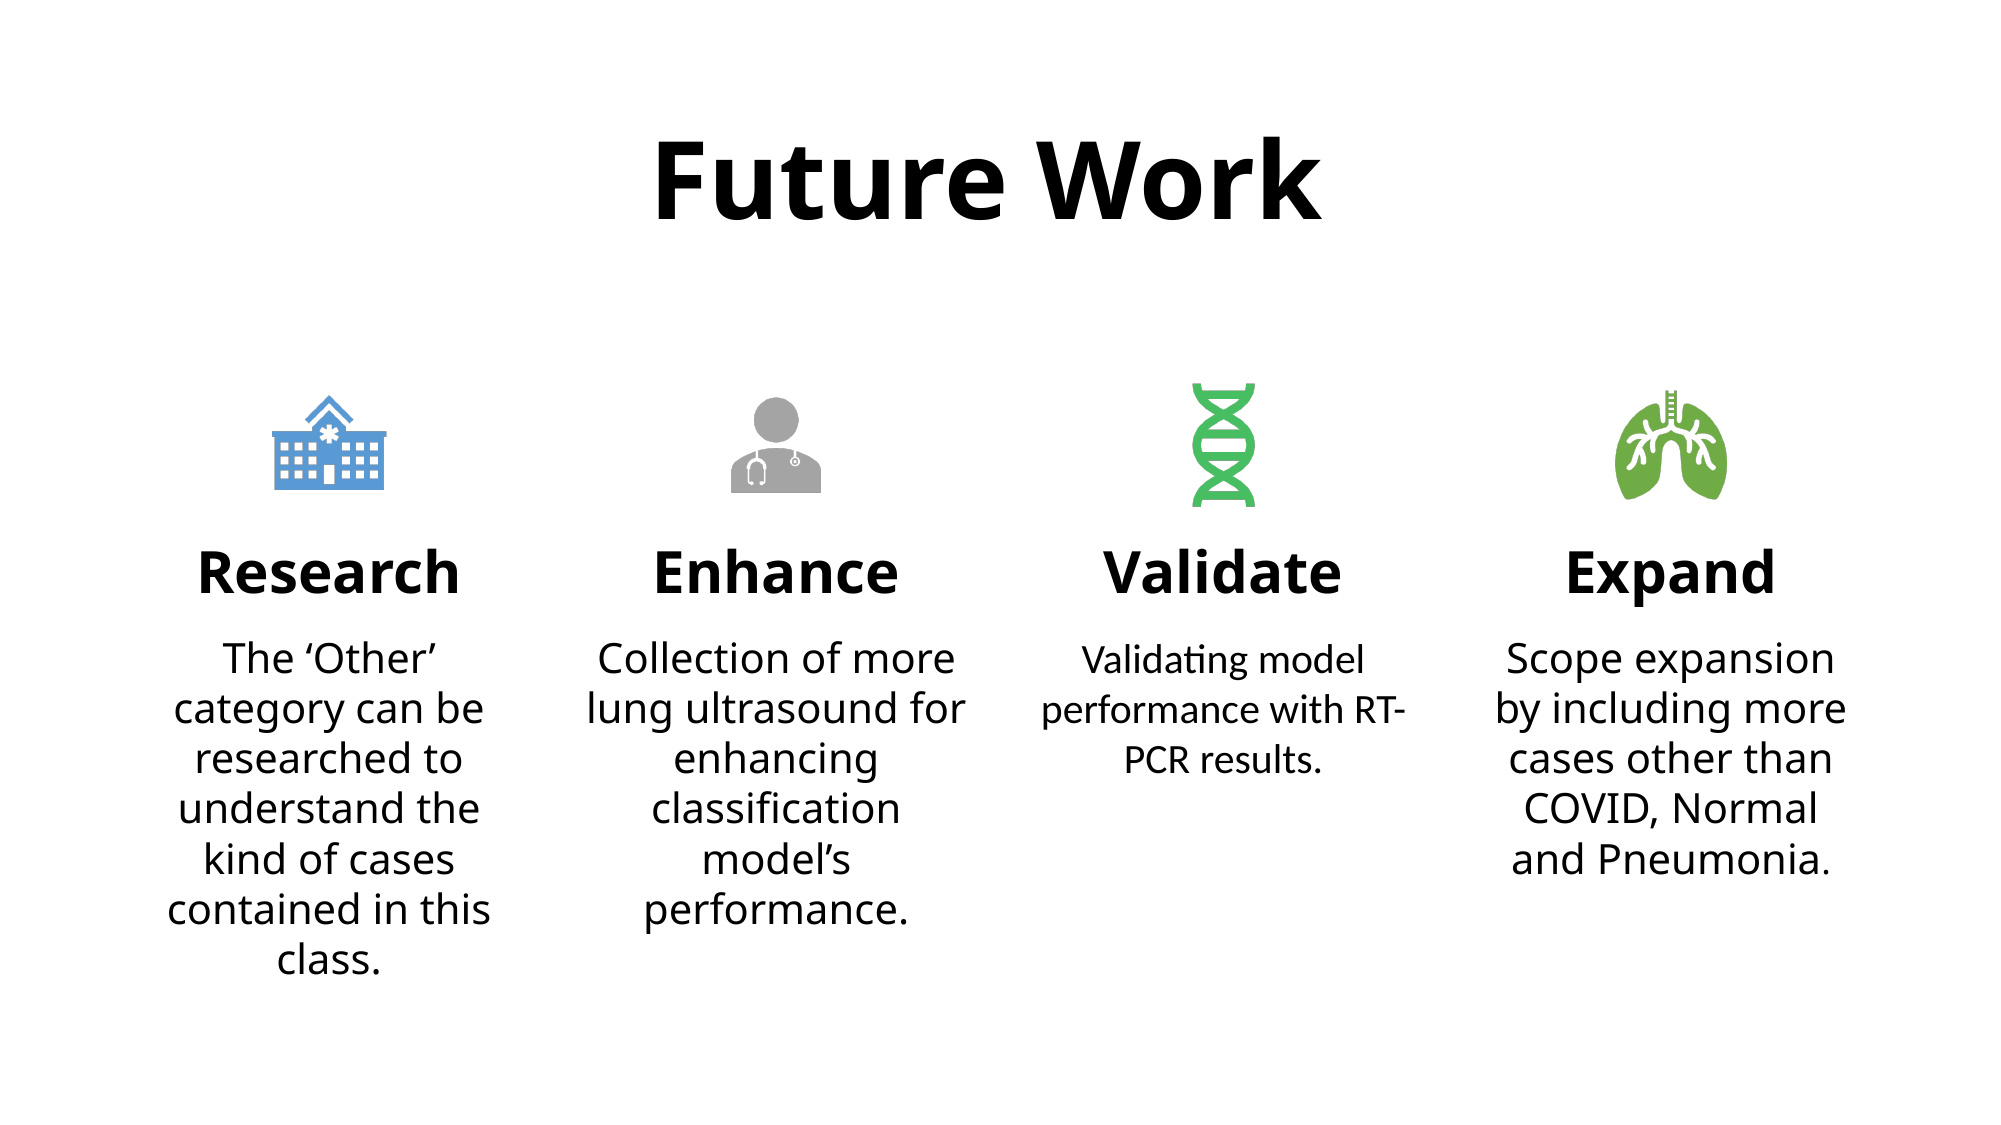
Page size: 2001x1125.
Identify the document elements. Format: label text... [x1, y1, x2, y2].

title Future Work [137, 91, 1863, 278]
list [137, 299, 1863, 1014]
